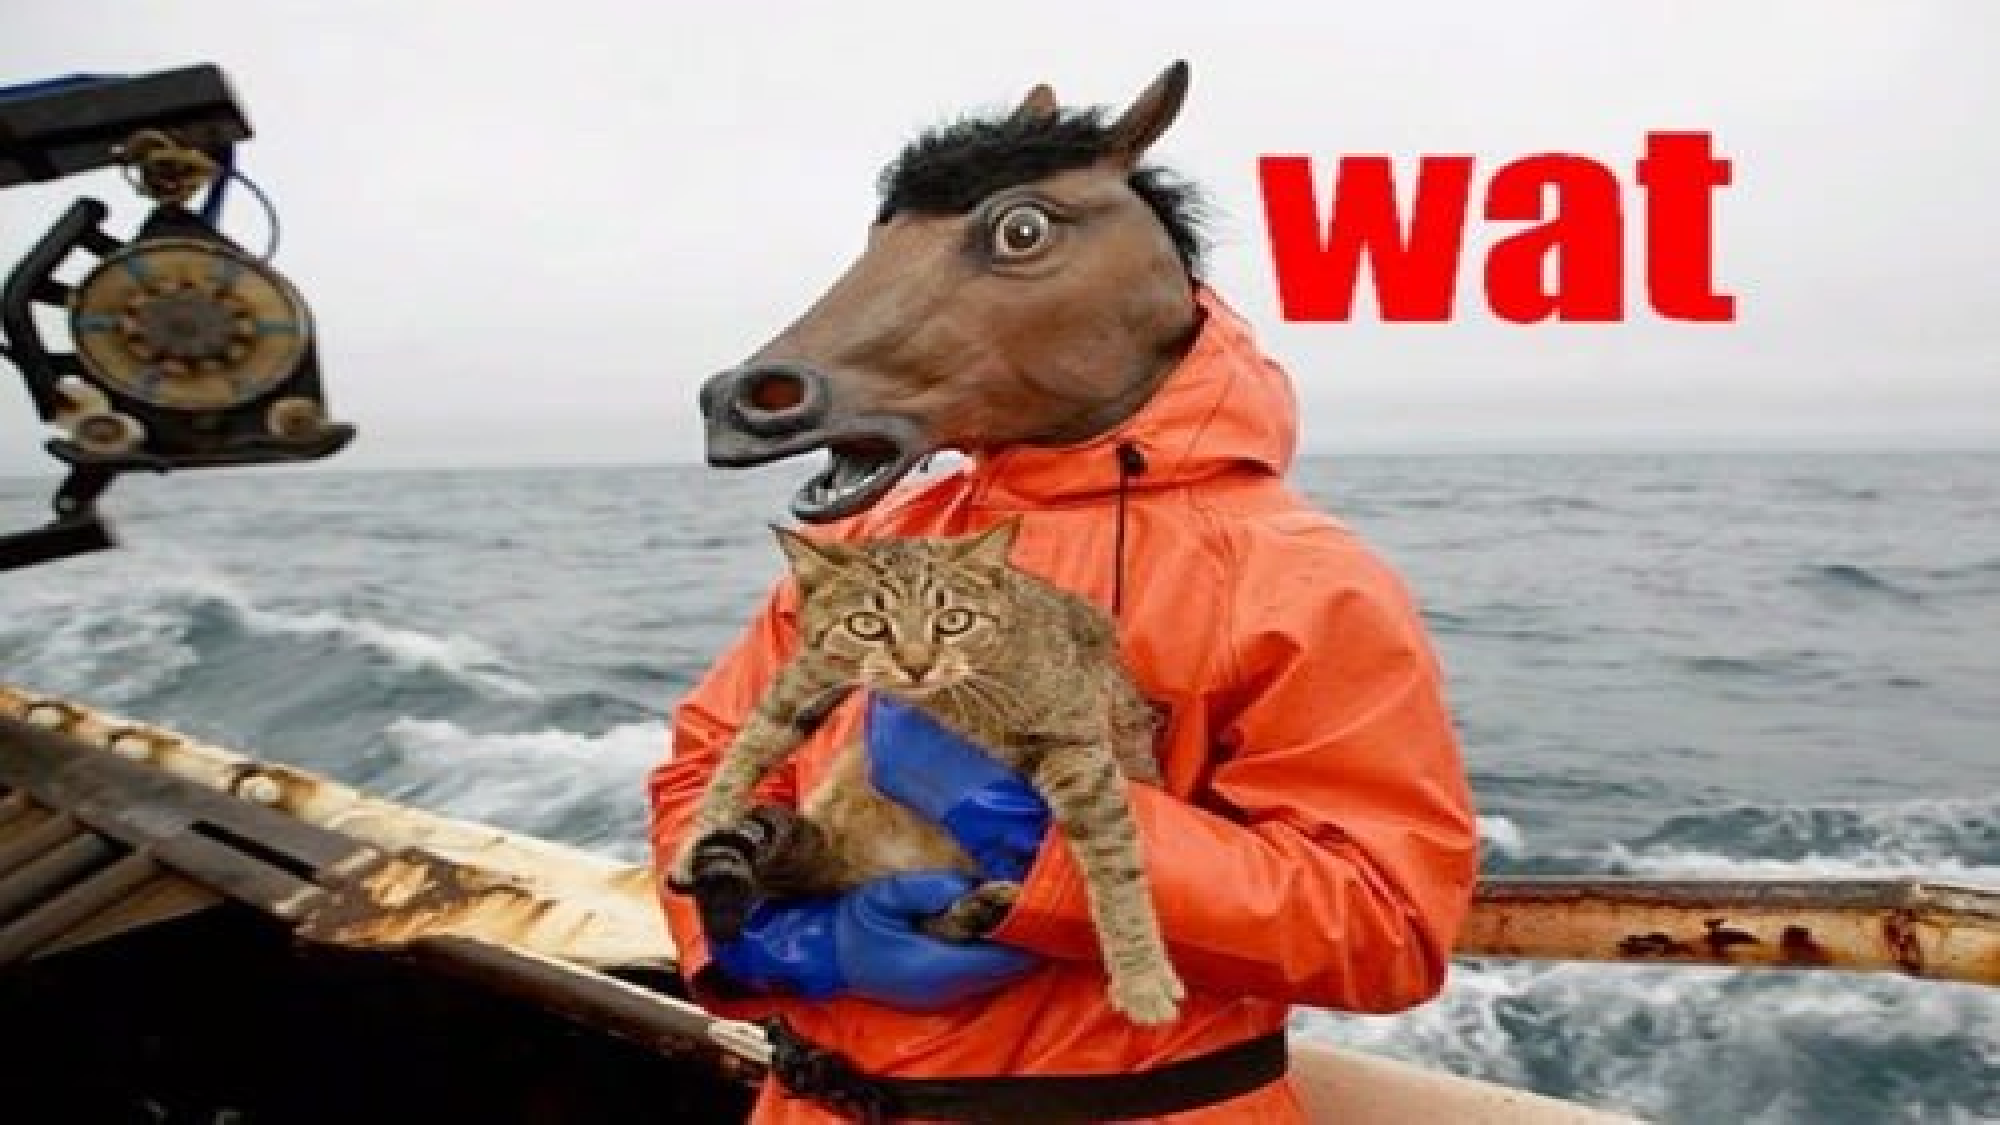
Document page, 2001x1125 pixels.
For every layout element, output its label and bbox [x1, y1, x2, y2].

list [0, 0, 2000, 1125]
